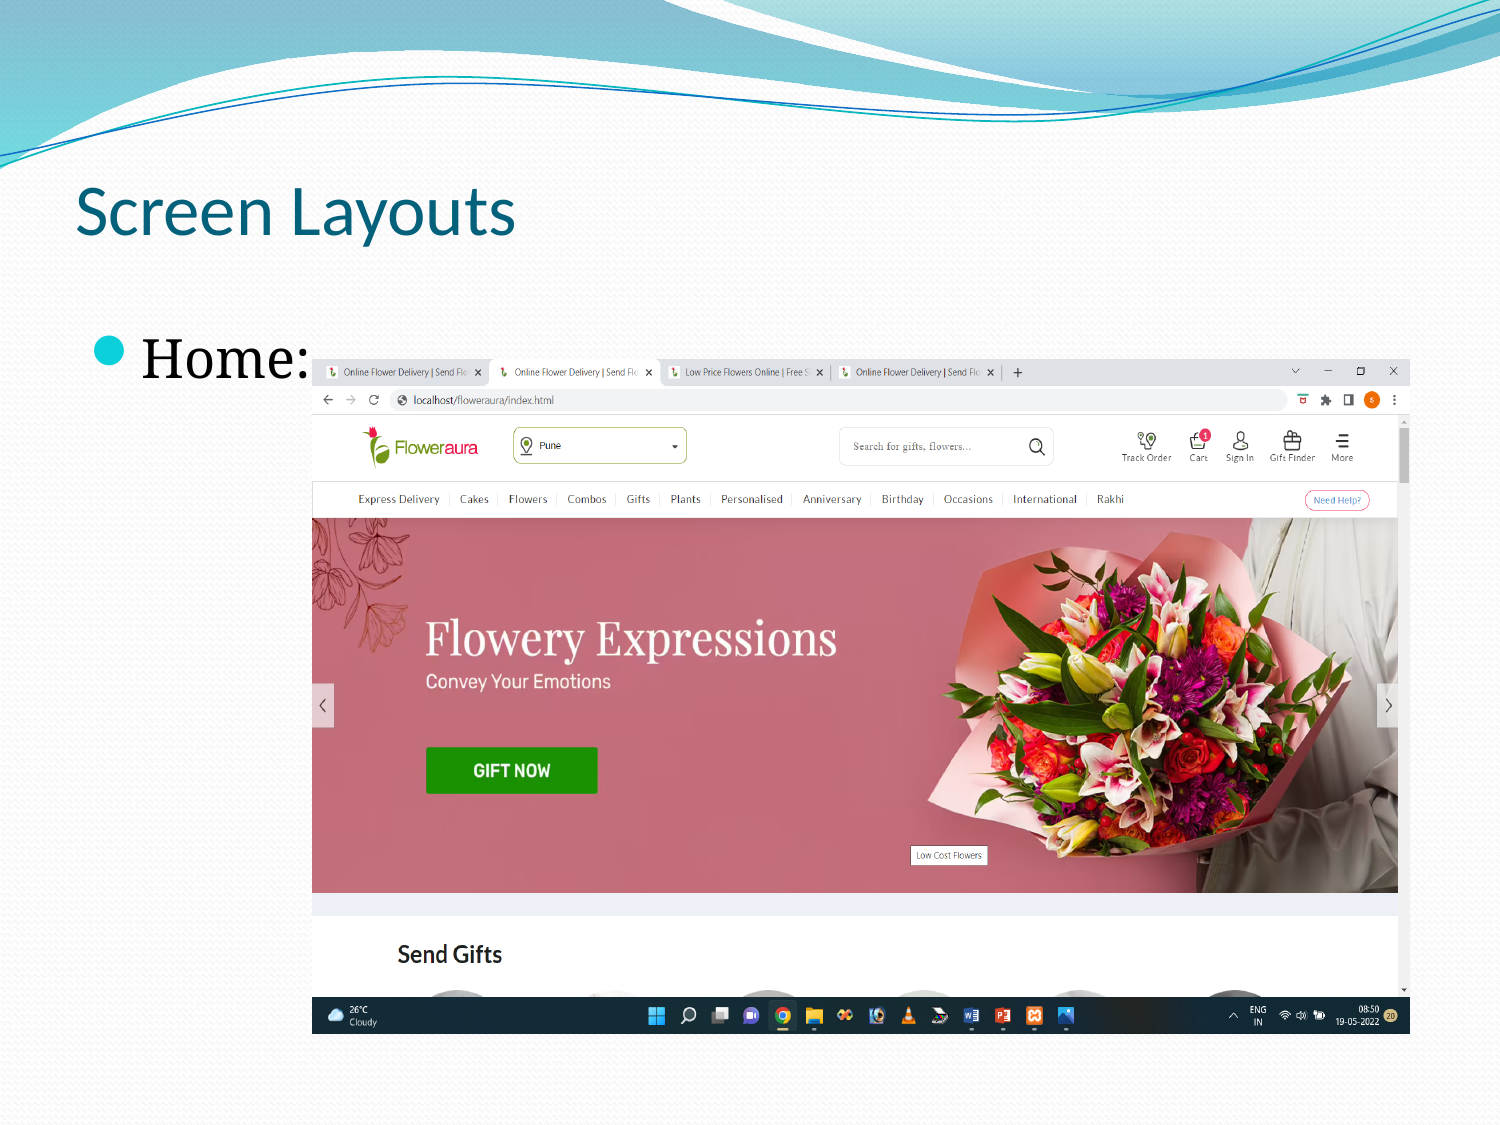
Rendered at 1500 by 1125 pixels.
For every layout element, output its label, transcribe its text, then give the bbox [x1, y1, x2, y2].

list Home: [75, 317, 1425, 1038]
picture [312, 358, 1411, 1035]
text_box Screen Layouts [74, 62, 1425, 250]
